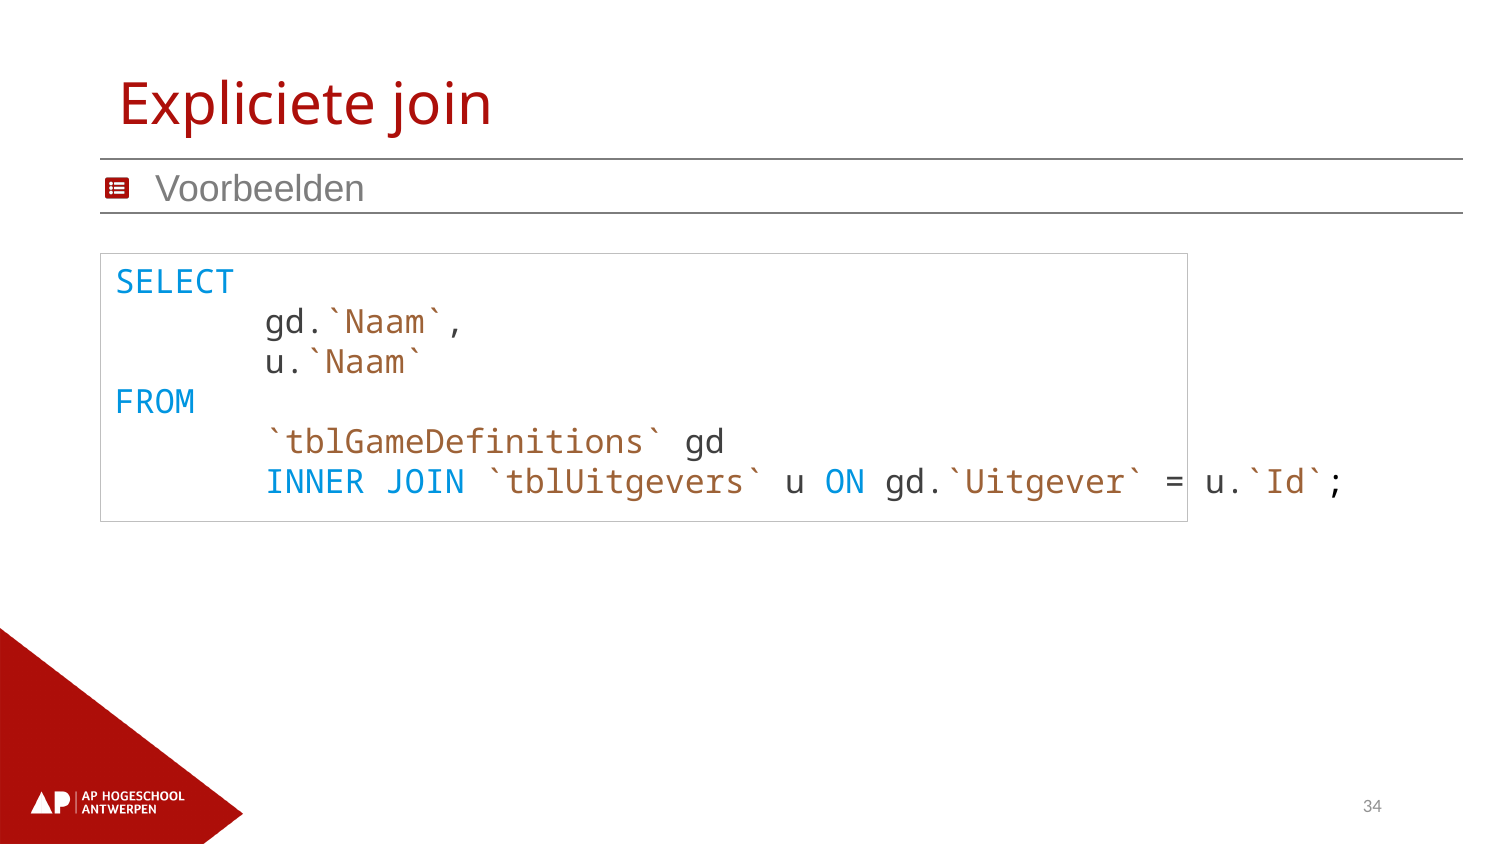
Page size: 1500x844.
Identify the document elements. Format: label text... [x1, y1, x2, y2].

text_box SELECT gd.`Naam`, u.`Naam` FROM `tblGameDefinitions` gd INNER JOIN `tblUitgevers` u ON gd.`Uitgever` = u.`Id`; [100, 253, 1188, 522]
title Expliciete join [103, 66, 1397, 141]
picture [0, 623, 246, 844]
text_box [100, 158, 1463, 213]
slide_number 34 [1263, 782, 1397, 827]
